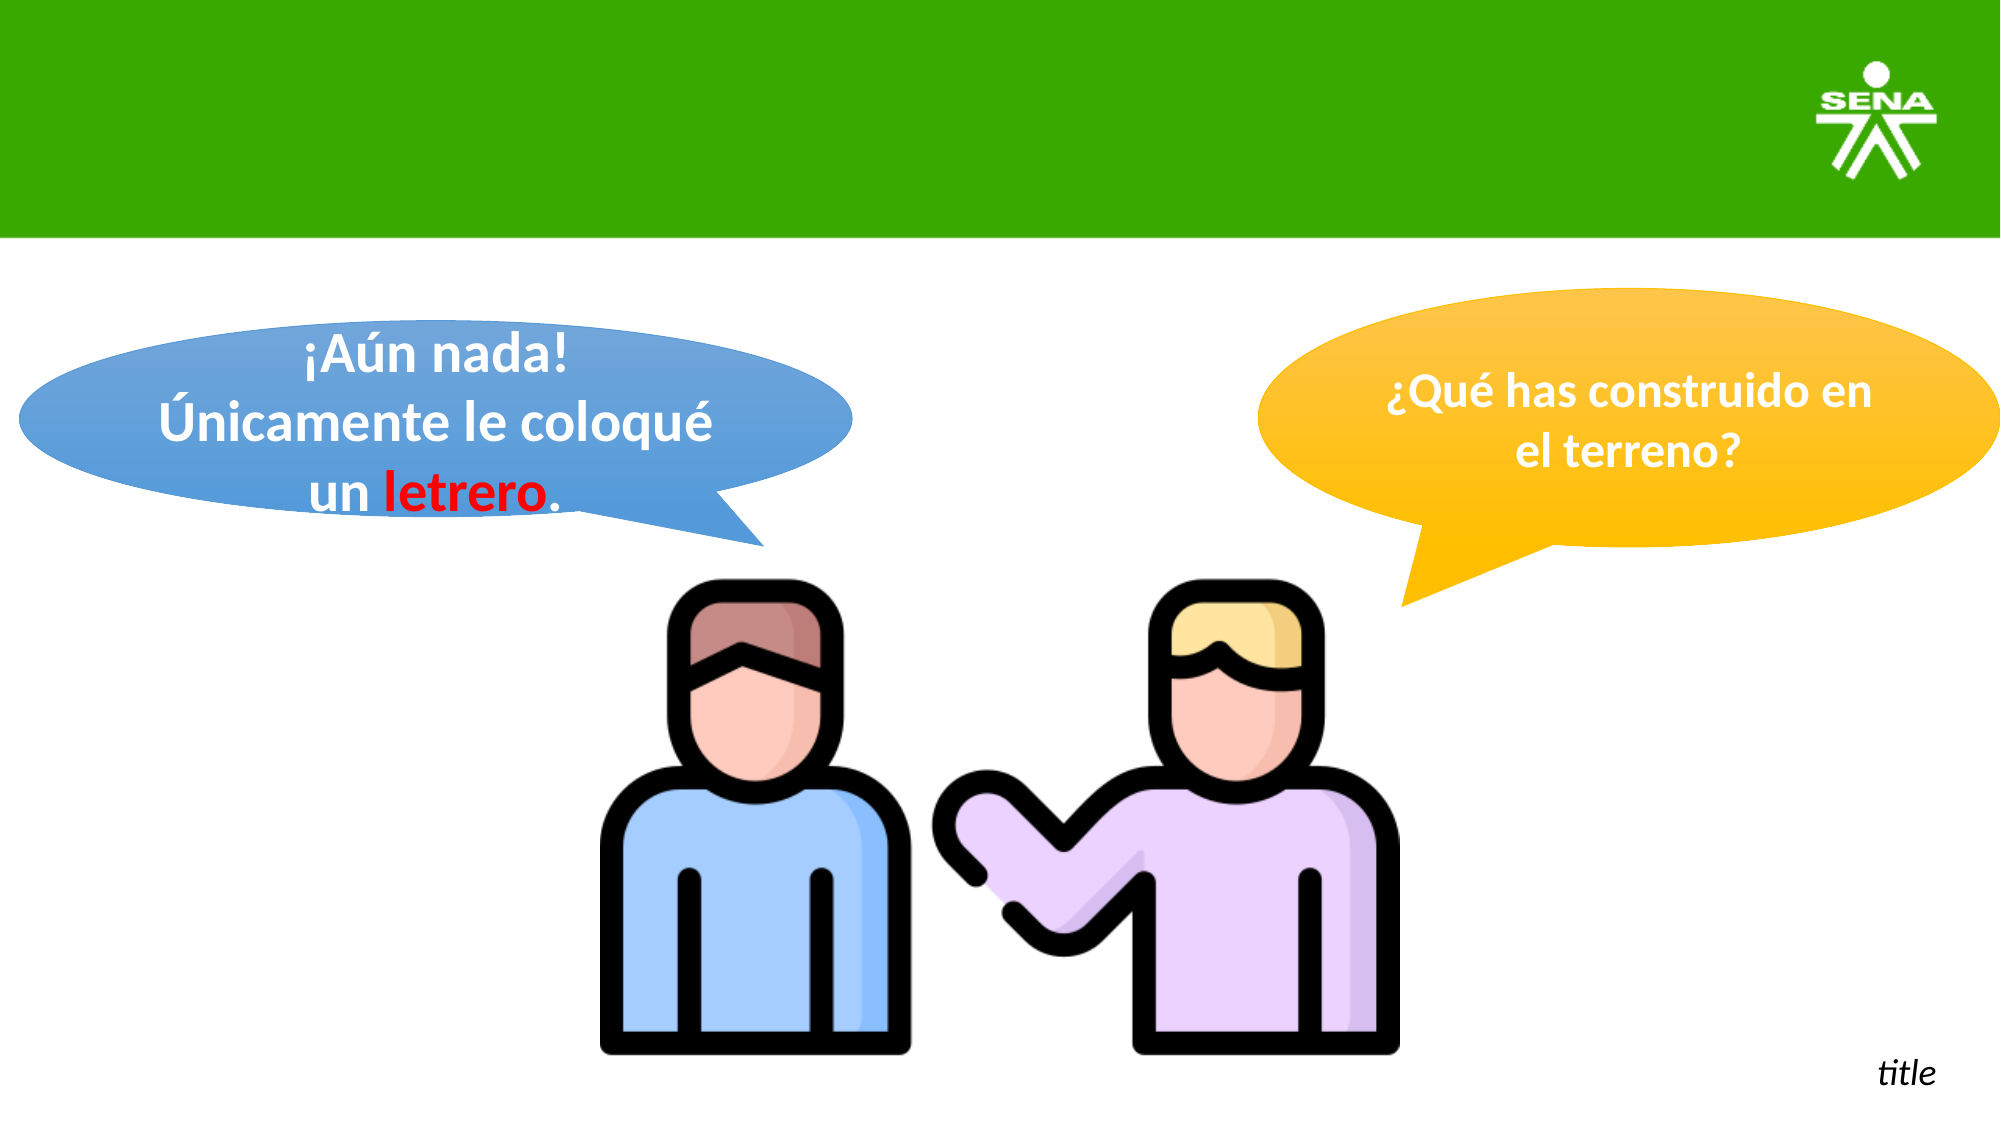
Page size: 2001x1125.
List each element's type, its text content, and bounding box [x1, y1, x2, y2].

text_box title [1862, 1040, 2000, 1101]
text_box ¿Qué has construido en el terreno? [1257, 287, 2000, 608]
text_box ¡Aún nada! Únicamente le coloqué un letrero. [18, 320, 853, 547]
picture [0, 0, 2001, 1125]
